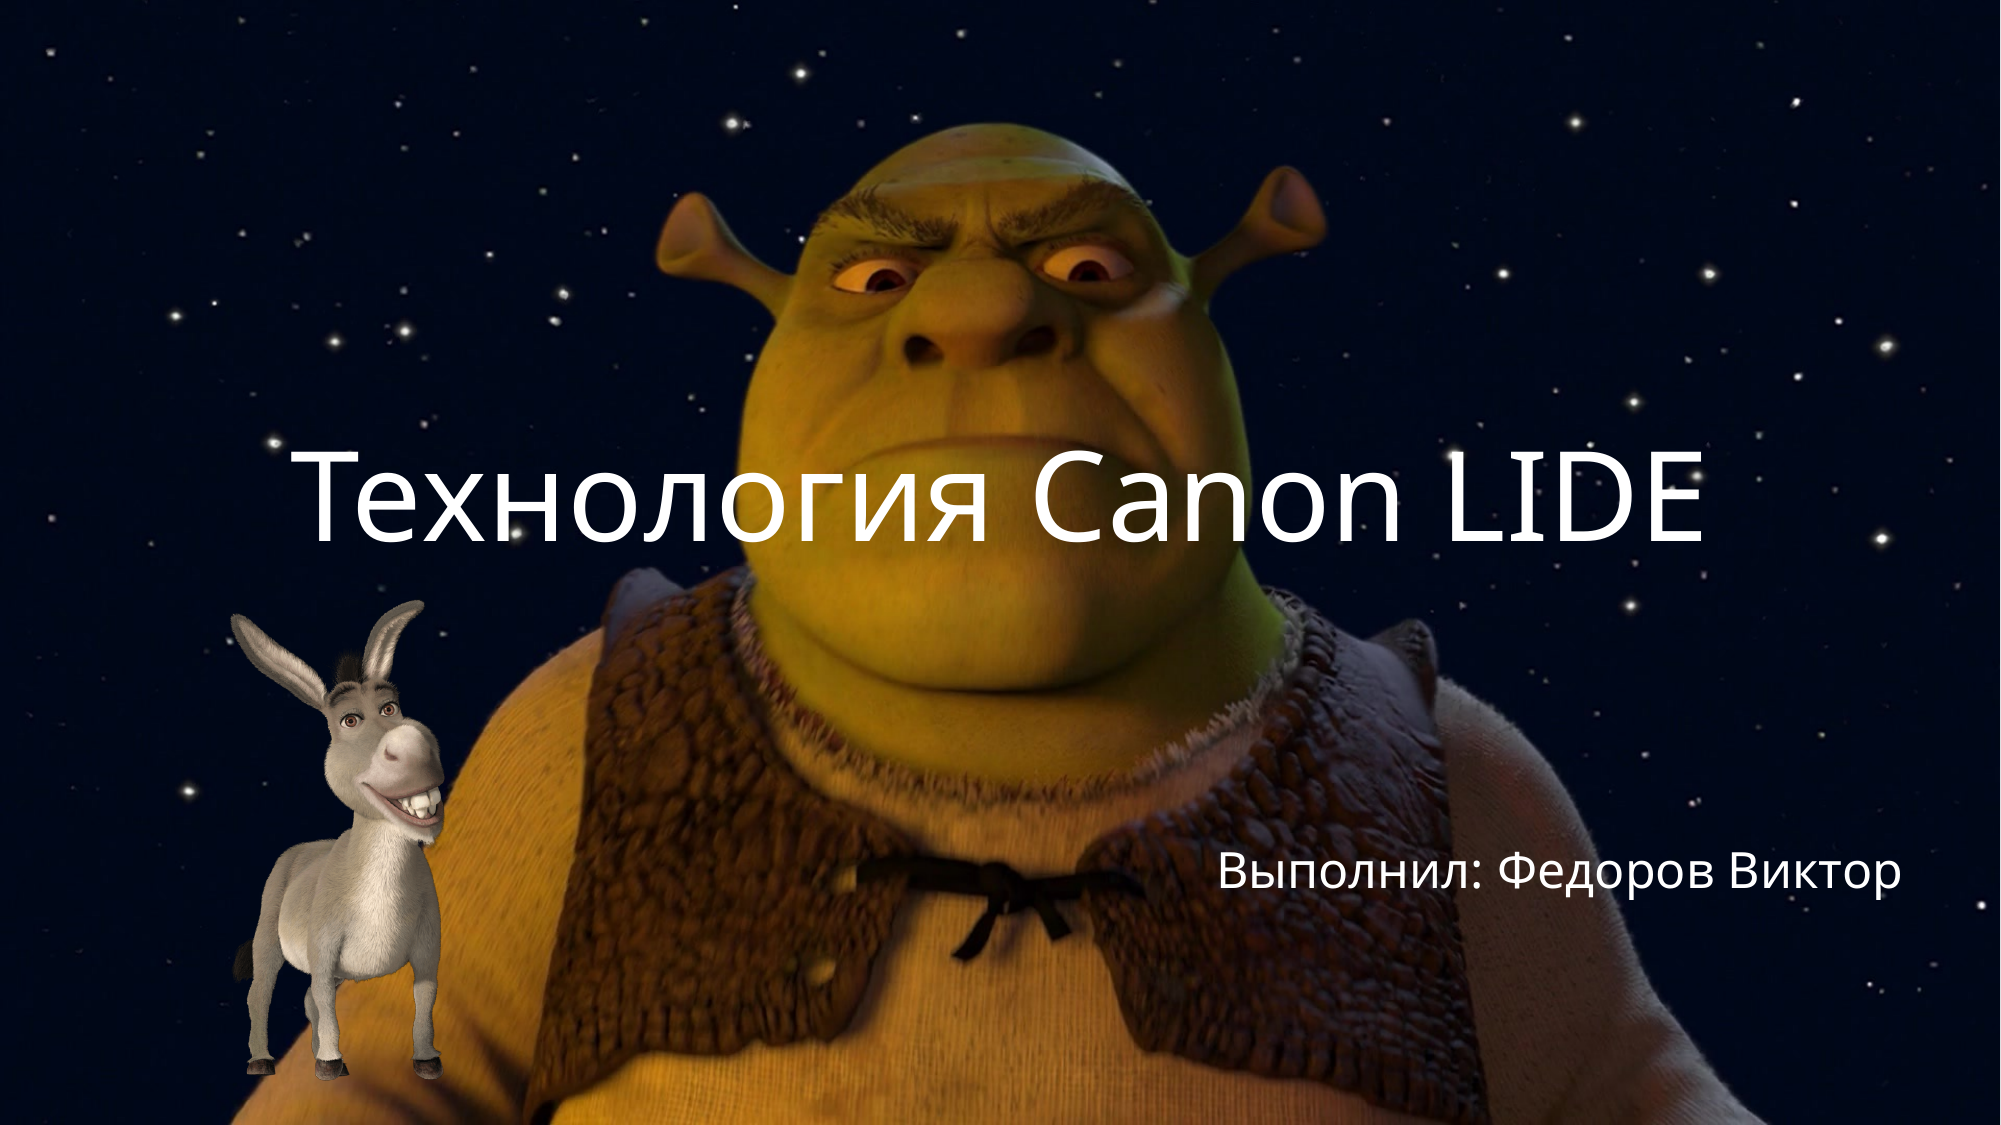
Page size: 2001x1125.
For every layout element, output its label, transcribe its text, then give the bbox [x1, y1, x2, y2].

title Технология Canon LIDE [249, 184, 1750, 576]
subtitle Выполнил: Федоров Виктор [962, 837, 1919, 943]
picture [0, 0, 2001, 1125]
